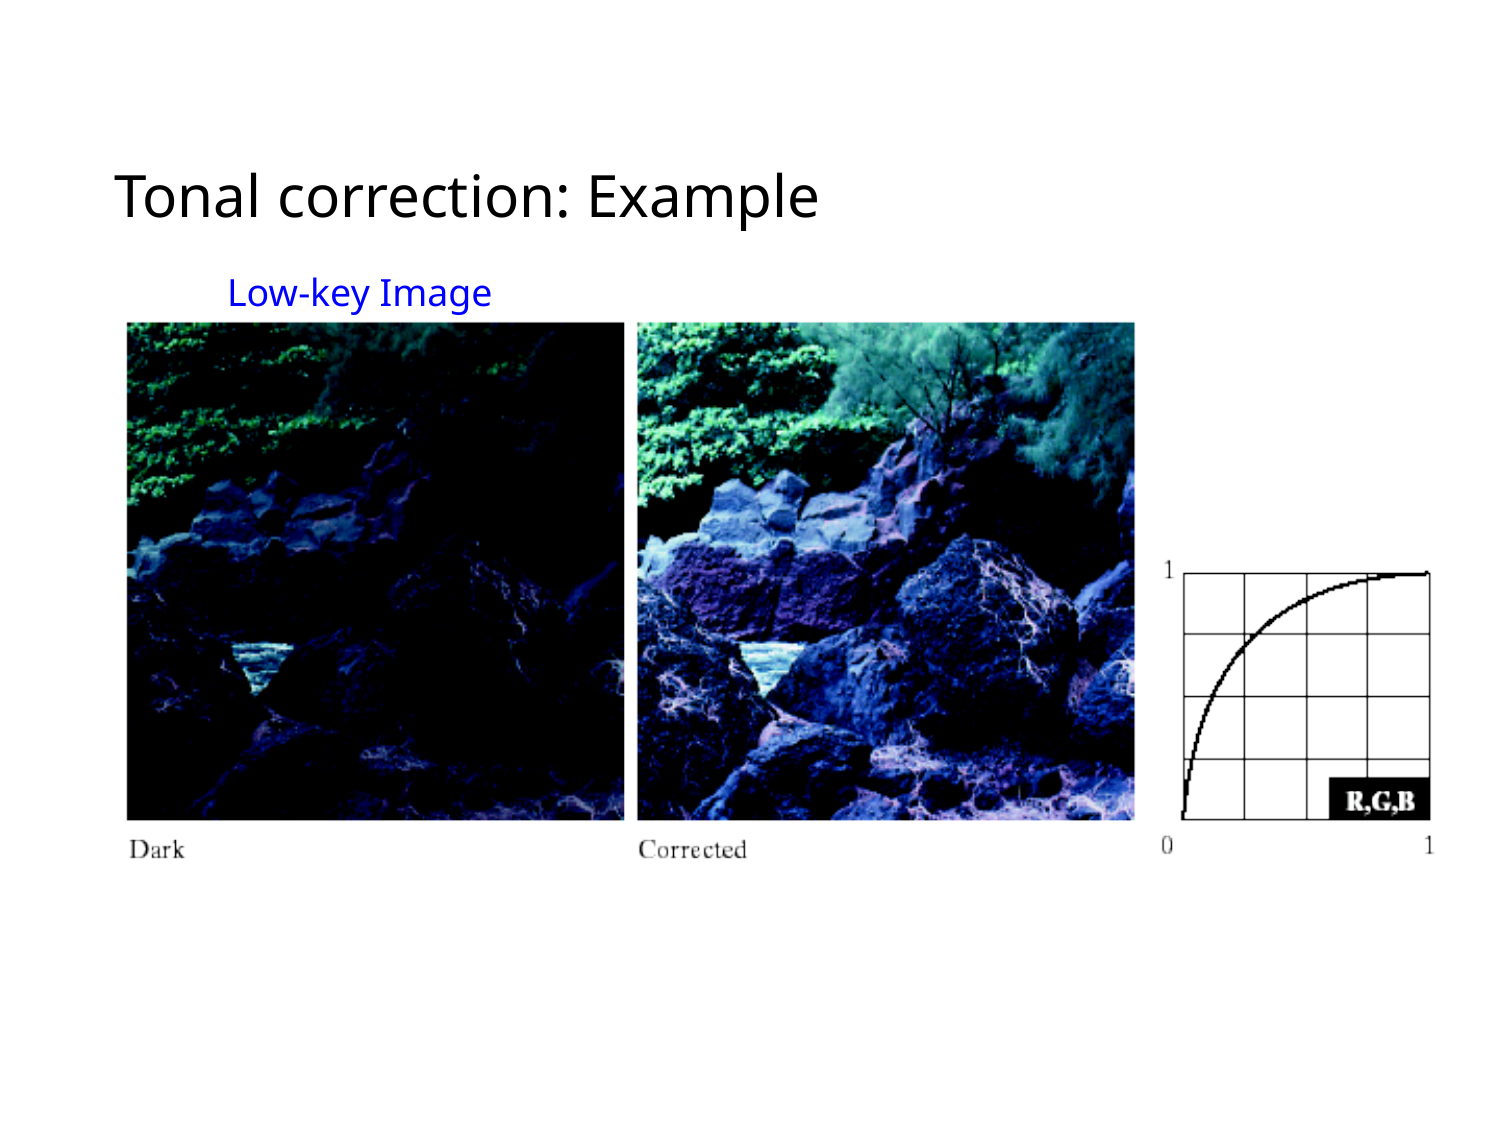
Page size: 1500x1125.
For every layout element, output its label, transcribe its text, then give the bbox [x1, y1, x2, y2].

text_box Low-key Image [212, 261, 650, 308]
text_box Tonal correction: Example [99, 50, 1375, 238]
picture [123, 308, 1448, 863]
